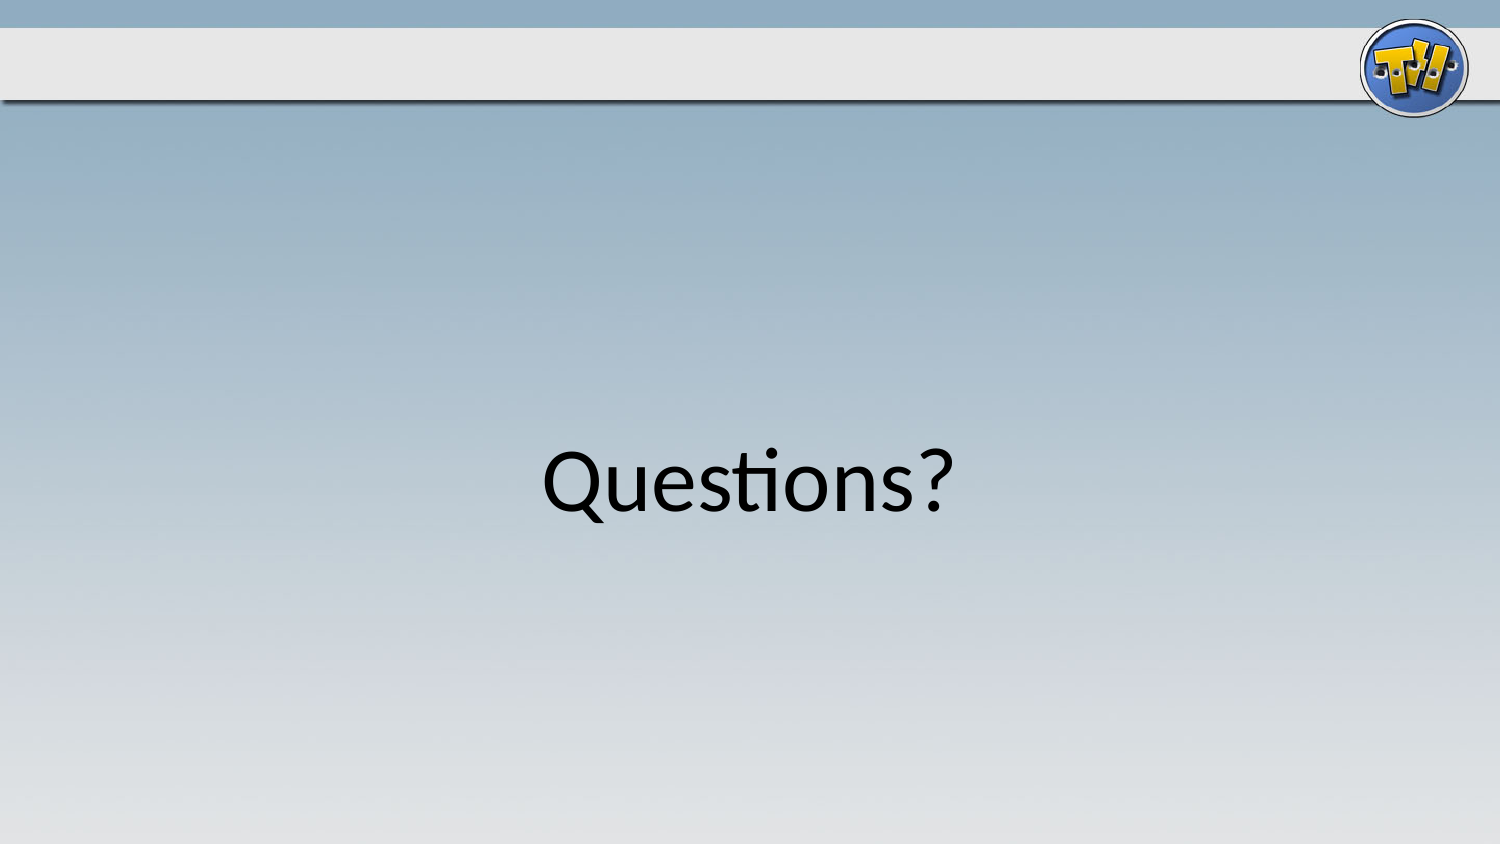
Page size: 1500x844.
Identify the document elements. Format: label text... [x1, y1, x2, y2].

picture [0, 0, 1500, 844]
title Questions? [112, 106, 1388, 844]
